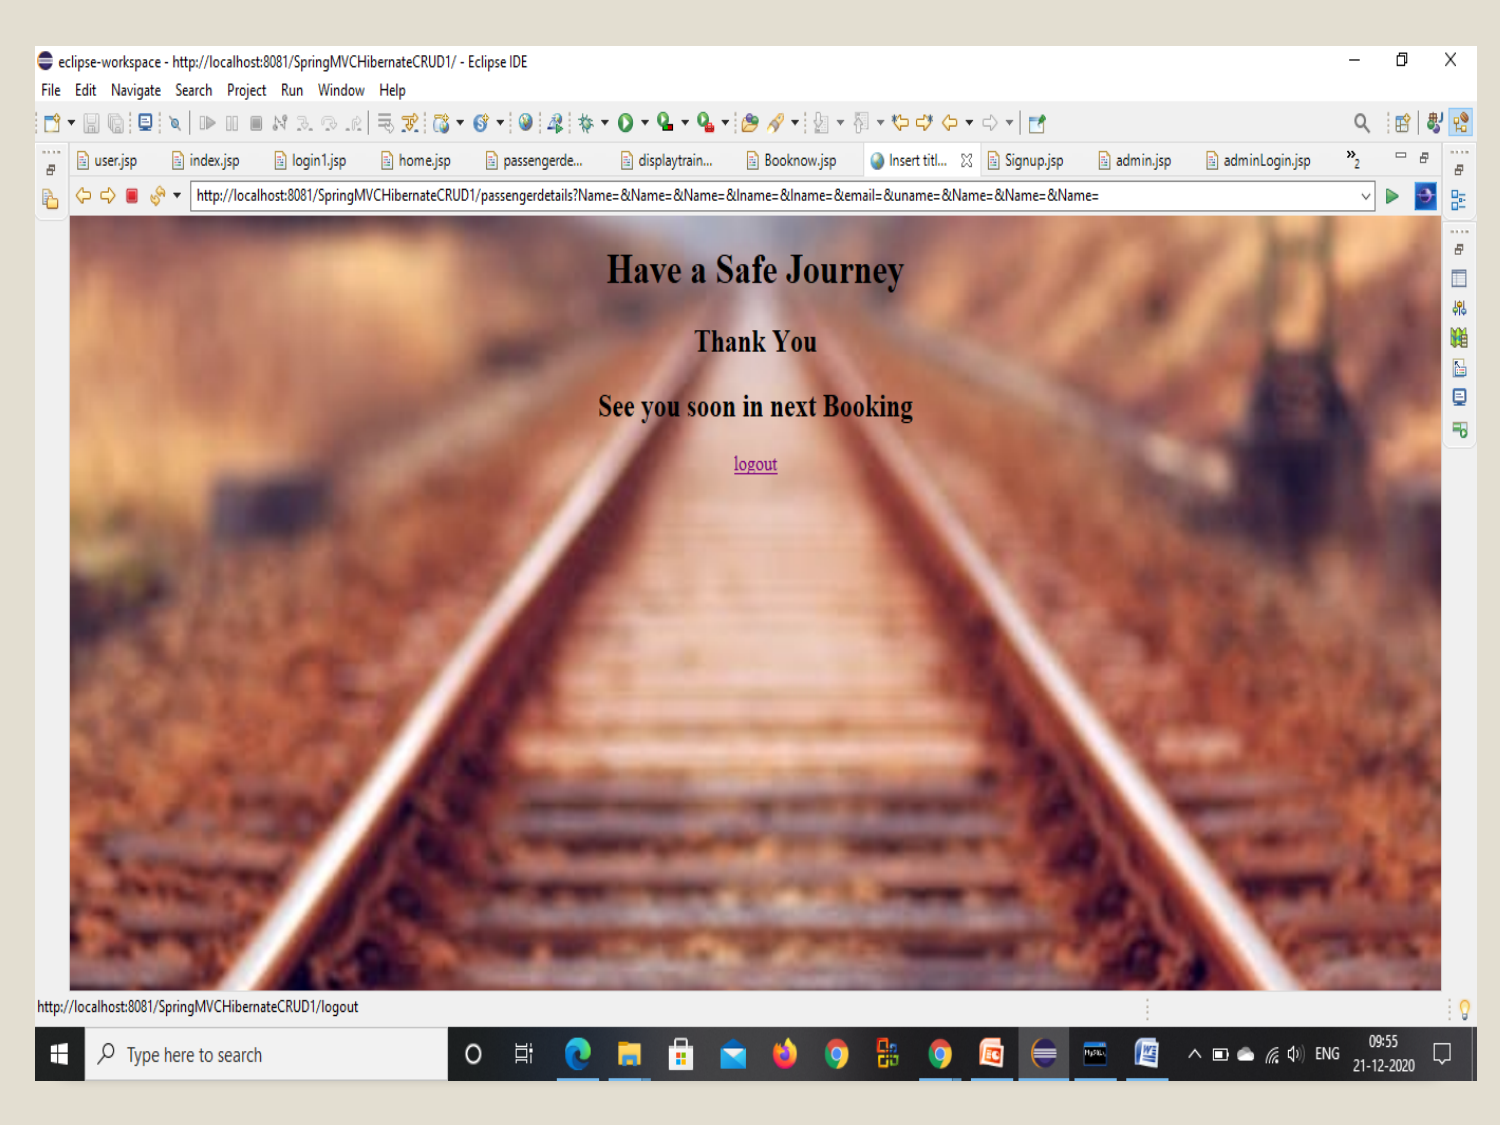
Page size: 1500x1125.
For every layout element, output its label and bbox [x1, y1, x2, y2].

picture [34, 46, 1477, 1081]
